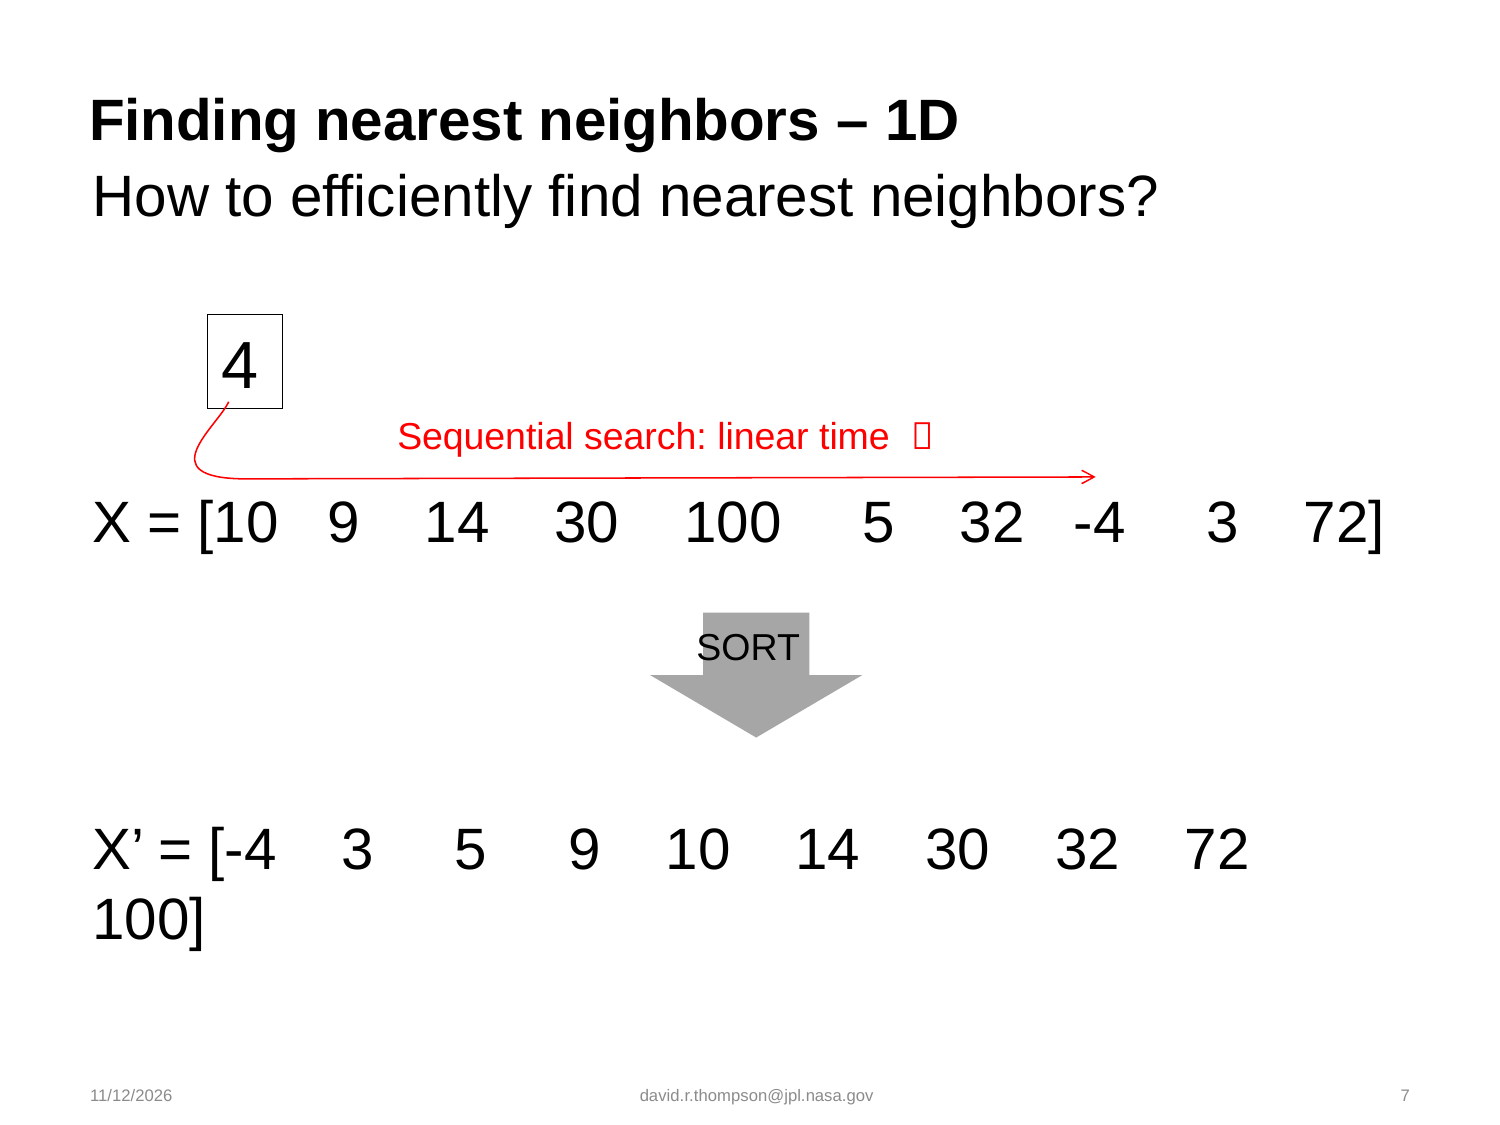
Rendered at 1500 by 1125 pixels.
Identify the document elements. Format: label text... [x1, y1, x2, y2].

text_box [647, 672, 865, 740]
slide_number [75, 1065, 297, 1125]
text_box SORT [681, 615, 815, 676]
text_box Sequential search: linear time  [382, 404, 949, 465]
text_box 4 [207, 314, 283, 409]
slide_number 7 [1217, 1065, 1425, 1125]
title Finding nearest neighbors – 1D [74, 74, 1425, 146]
list How to efficiently find nearest neighbors? X = [10 9 14 30 100 5 32 -4 3 72] X’ = [-4 3 5 9 10 14 30 32 72 100] [77, 150, 1428, 205]
text_box [700, 610, 812, 615]
text_box [193, 401, 1096, 485]
footer david.r.thompson@jpl.nasa.gov [309, 1065, 1205, 1125]
